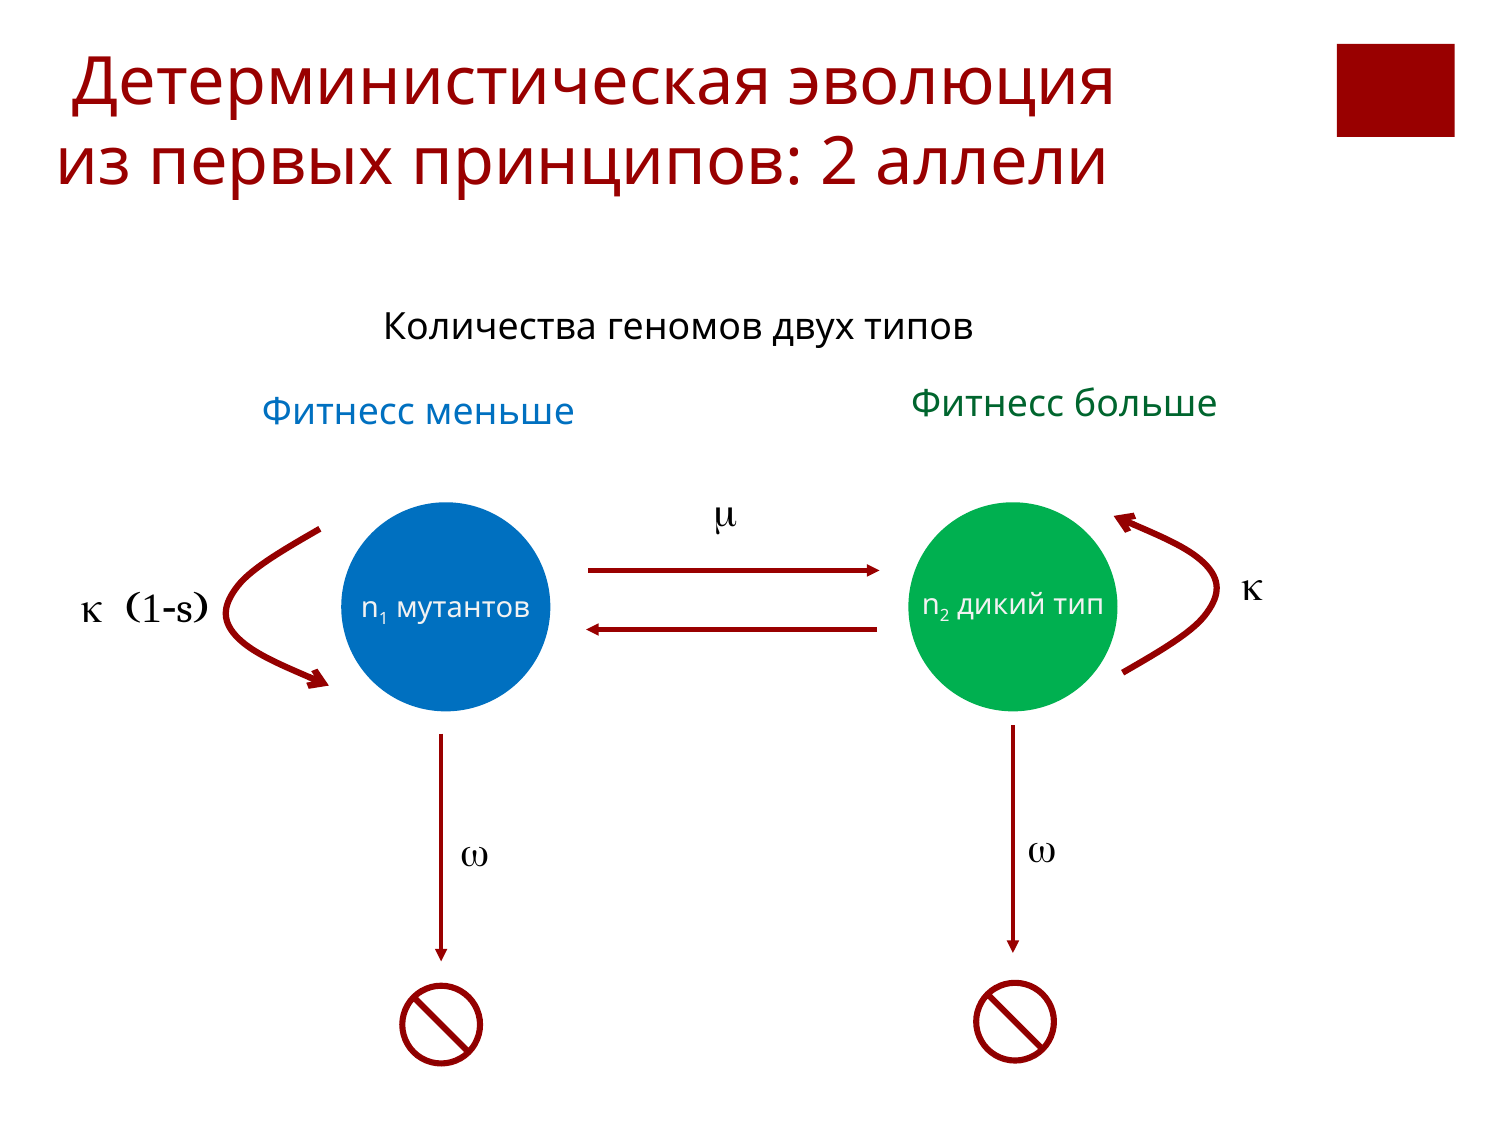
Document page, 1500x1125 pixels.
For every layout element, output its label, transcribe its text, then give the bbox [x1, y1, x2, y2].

text_box [340, 501, 552, 713]
text_box [1113, 514, 1218, 674]
text_box k [1226, 551, 1280, 617]
text_box k (1-s) [66, 573, 229, 639]
text_box Фитнесс больше [896, 371, 1234, 432]
text_box [973, 979, 1057, 1064]
text_box [229, 527, 329, 688]
text_box w [445, 817, 551, 882]
text_box [910, 633, 1116, 713]
text_box Фитнесс меньше [247, 379, 591, 440]
text_box n1 мутантов [346, 581, 546, 636]
text_box [911, 501, 1115, 577]
text_box Количества геномов двух типов [368, 294, 989, 355]
text_box n2 дикий тип [907, 577, 1119, 633]
text_box [399, 982, 484, 1067]
title Детерминистическая эволюция из первых принципов: 2 аллели [40, 15, 1223, 296]
text_box m [698, 476, 773, 542]
text_box w [1014, 813, 1118, 879]
